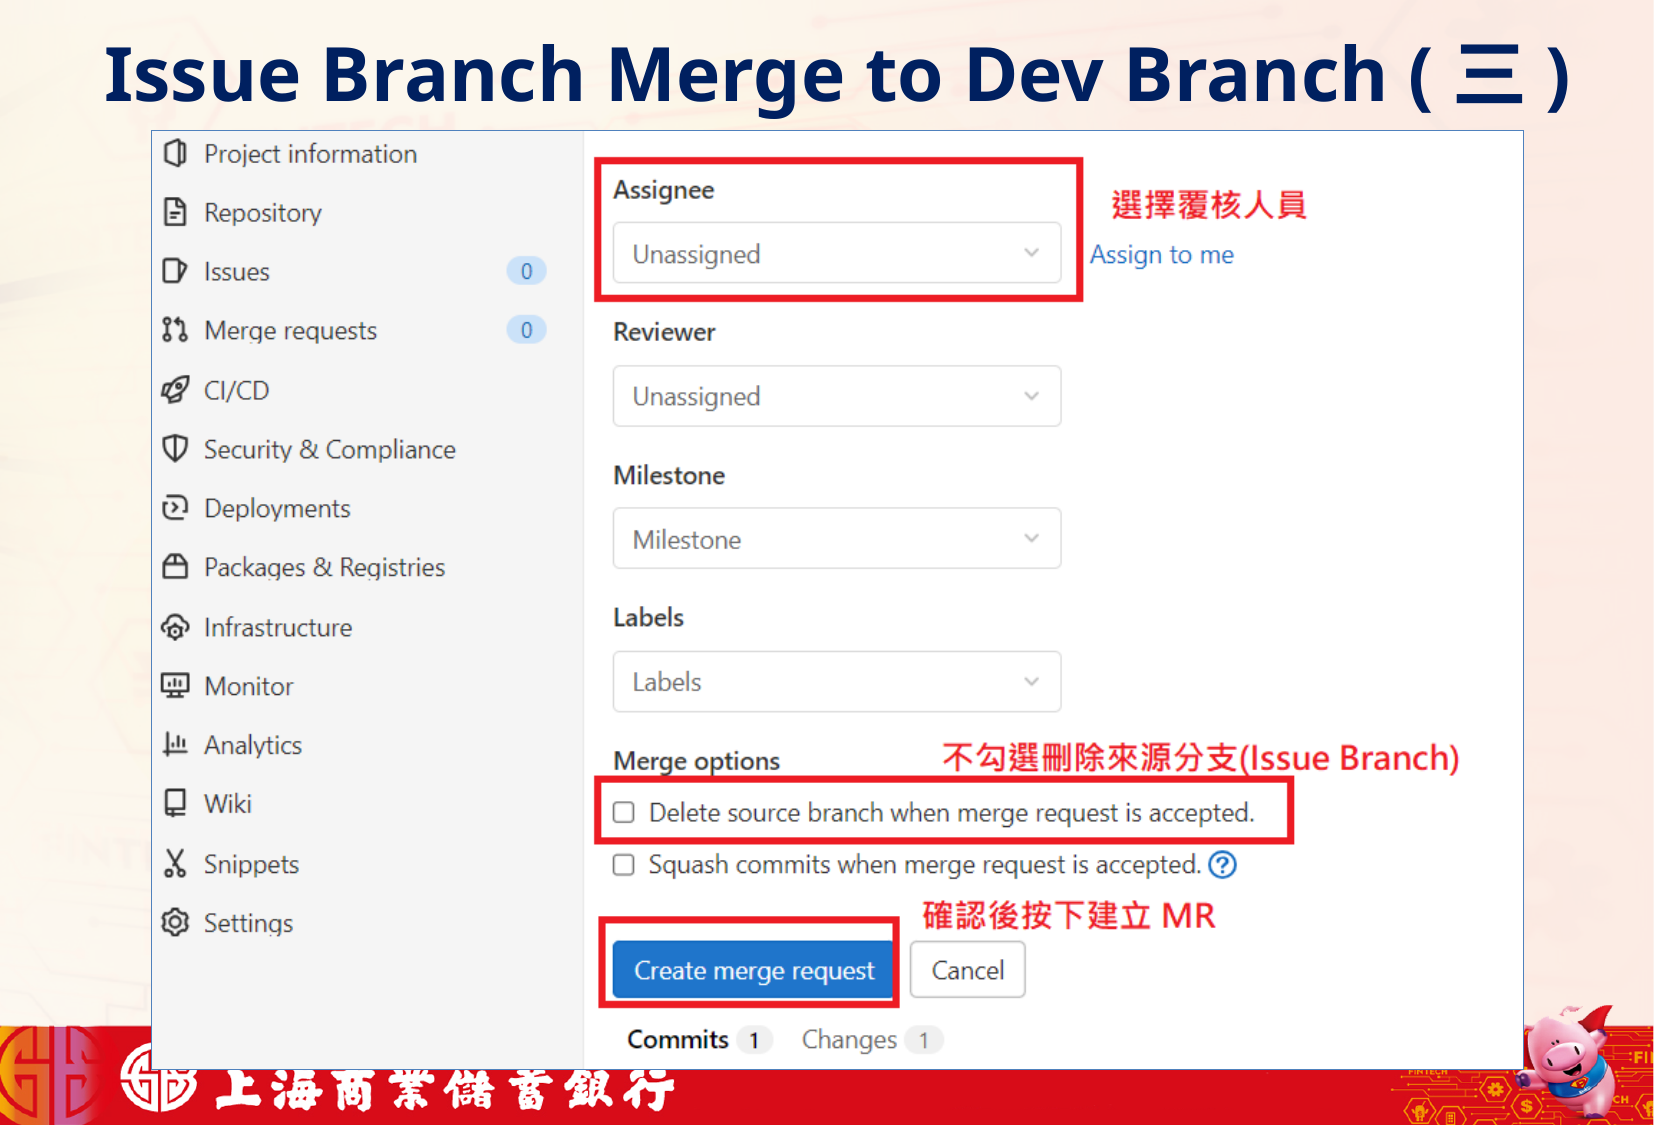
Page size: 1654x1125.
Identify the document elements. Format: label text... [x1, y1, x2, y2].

picture [0, 0, 1654, 1125]
text_box Issue Branch Merge to Dev Branch (三) [84, 11, 1591, 131]
